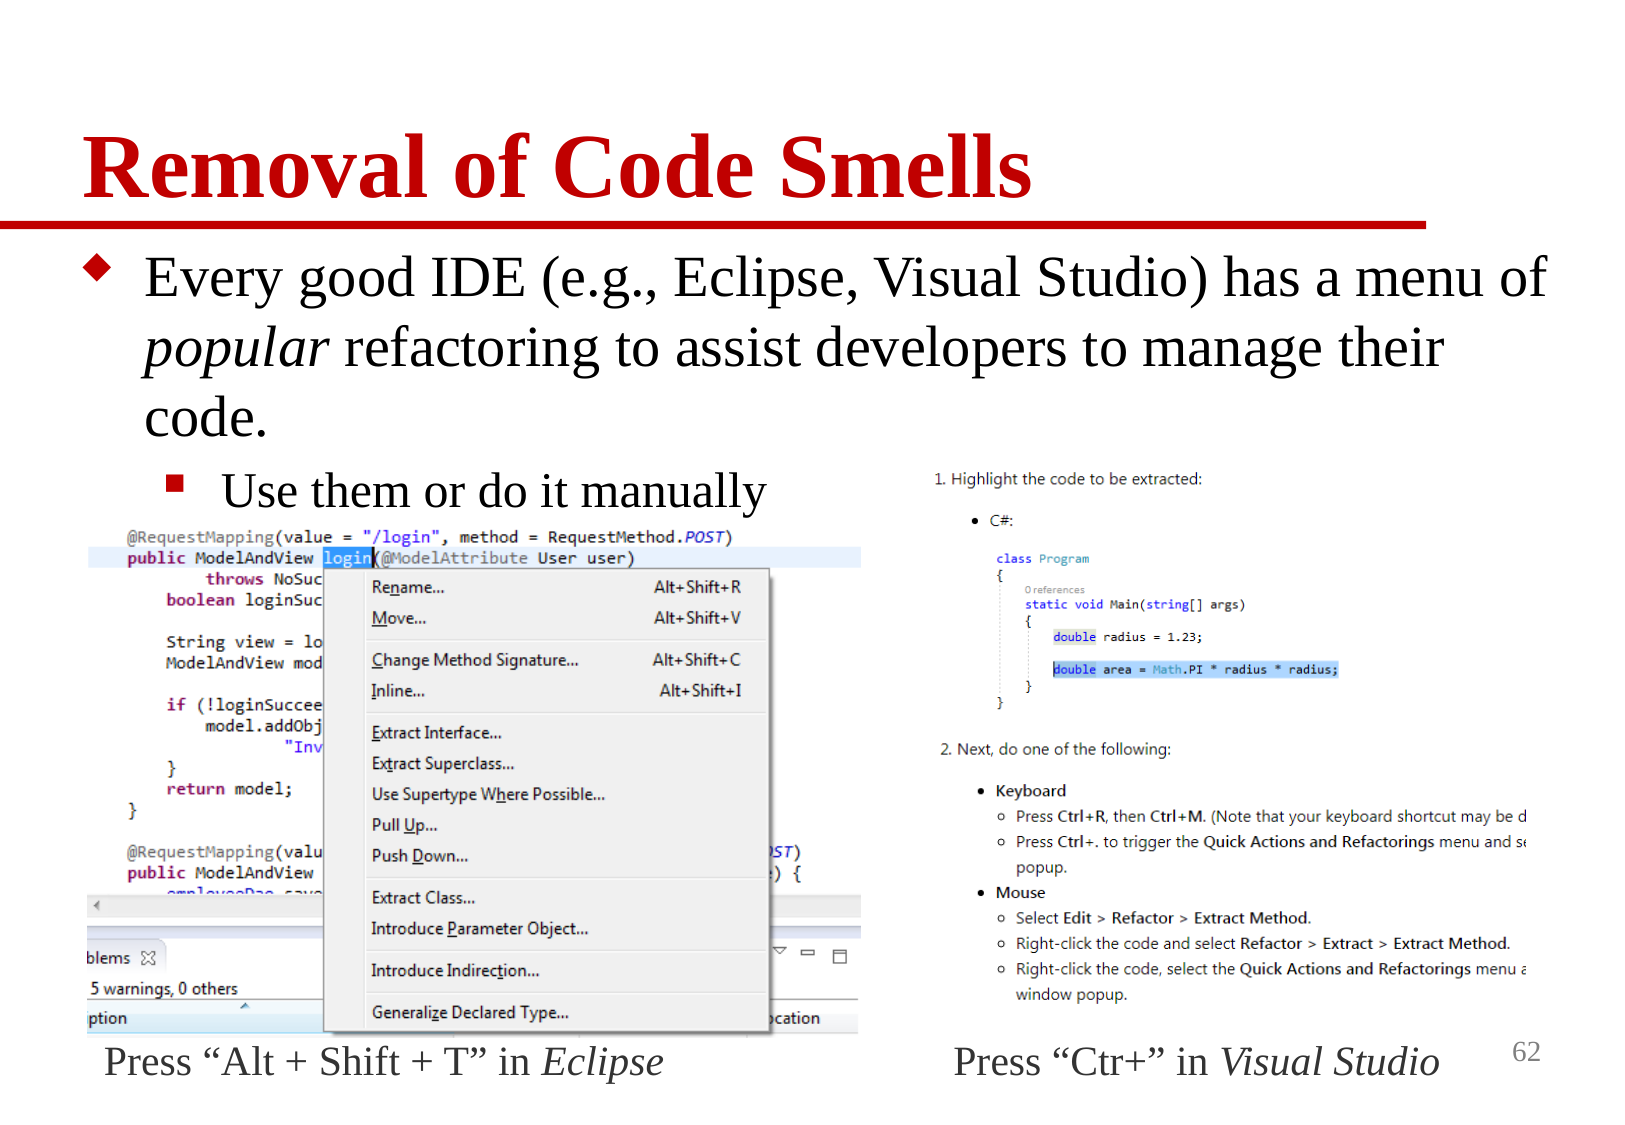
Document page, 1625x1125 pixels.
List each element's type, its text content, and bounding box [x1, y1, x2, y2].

list Every good IDE (e.g., Eclipse, Visual Studio) has a menu of popular refactoring to assist developers to manage their code. Use them or do it manually [64, 230, 1600, 1043]
title Removal of Code Smells [67, 43, 1550, 225]
slide_number 62 [1218, 1012, 1557, 1088]
text_box Press “Alt + Shift + T” in Eclipse [89, 1046, 680, 1092]
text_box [924, 462, 1527, 1012]
text_box Press “Ctr+” in Visual Studio [938, 1026, 1456, 1092]
picture [86, 526, 861, 1038]
